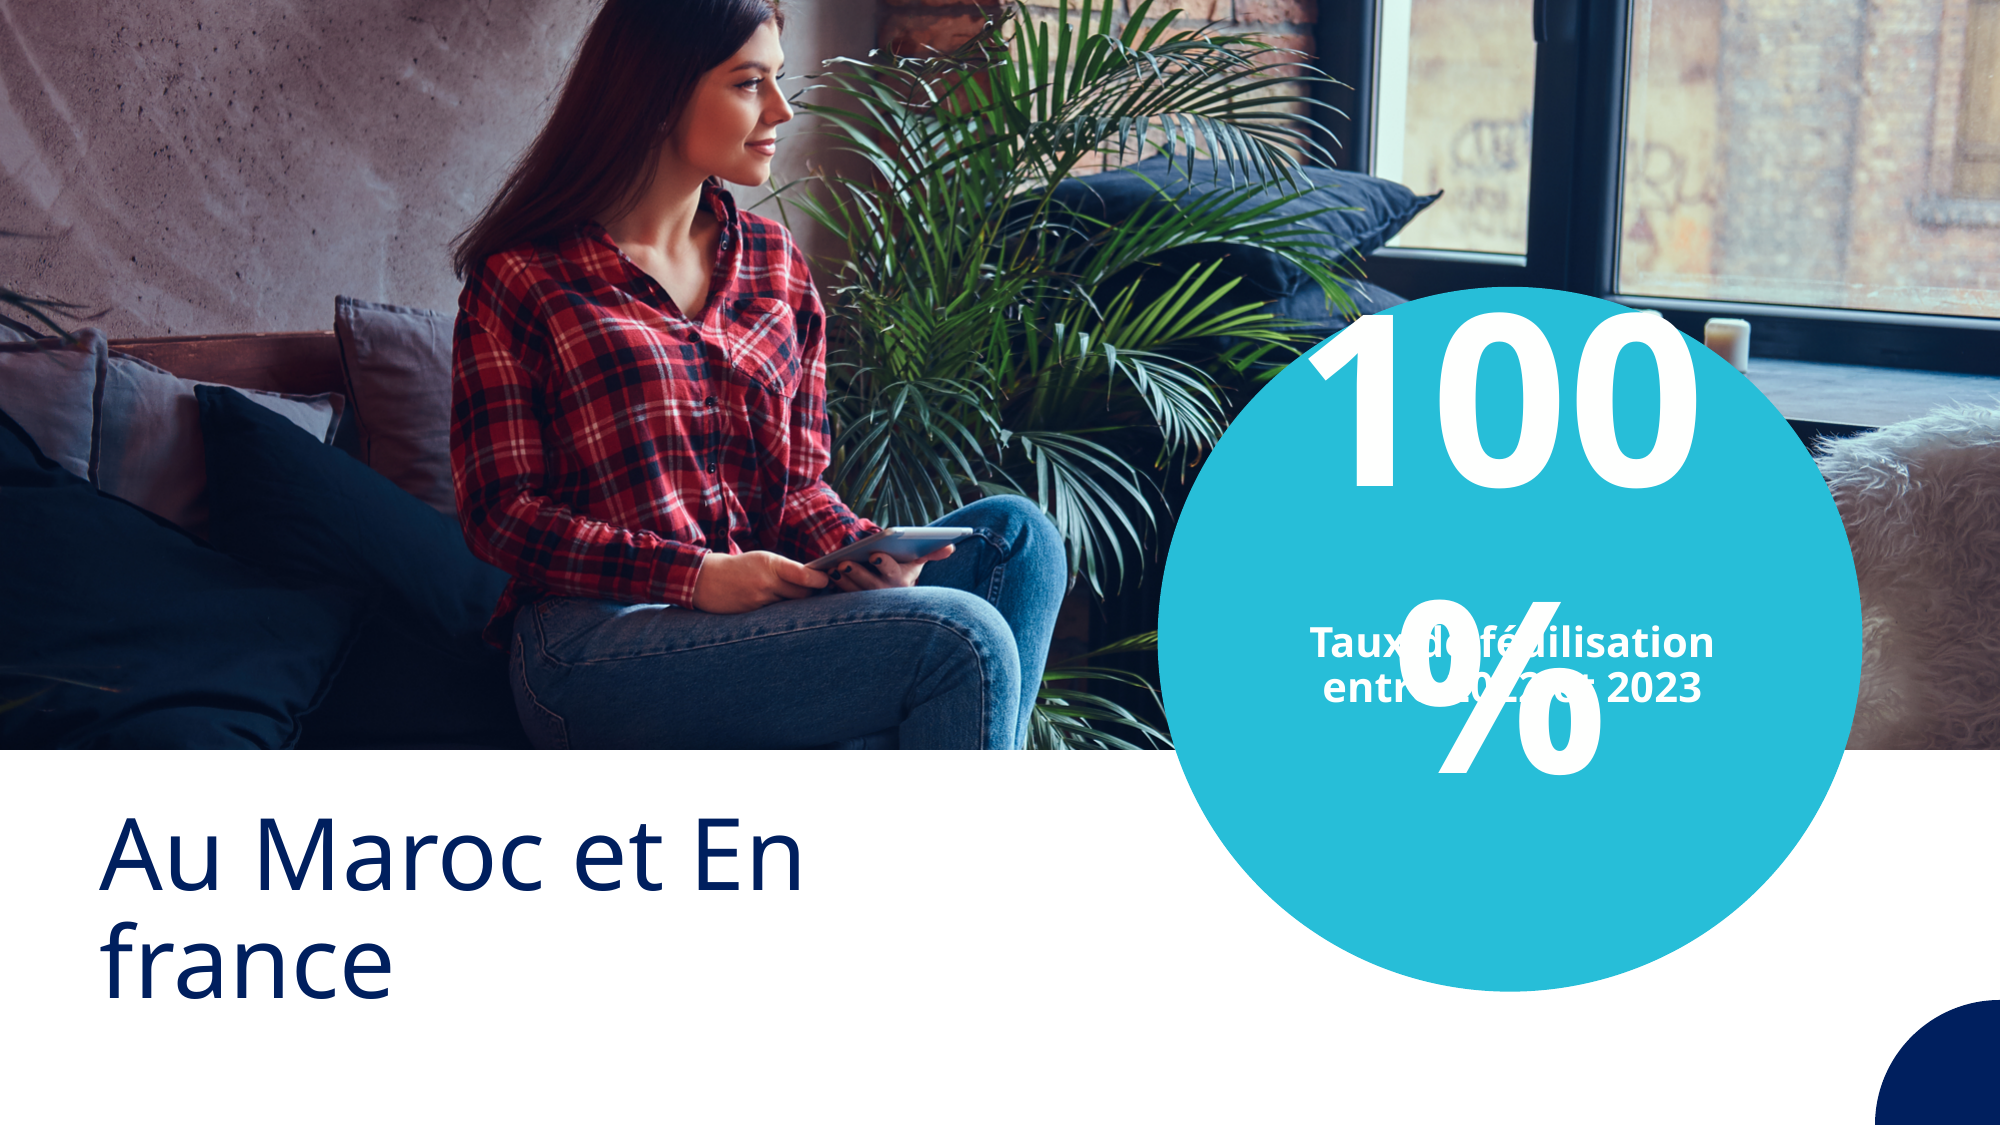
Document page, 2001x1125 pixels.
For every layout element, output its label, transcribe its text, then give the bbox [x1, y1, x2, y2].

text_box [1174, 750, 1846, 993]
picture [0, 0, 2000, 750]
title Au Maroc et En france [99, 800, 900, 1025]
